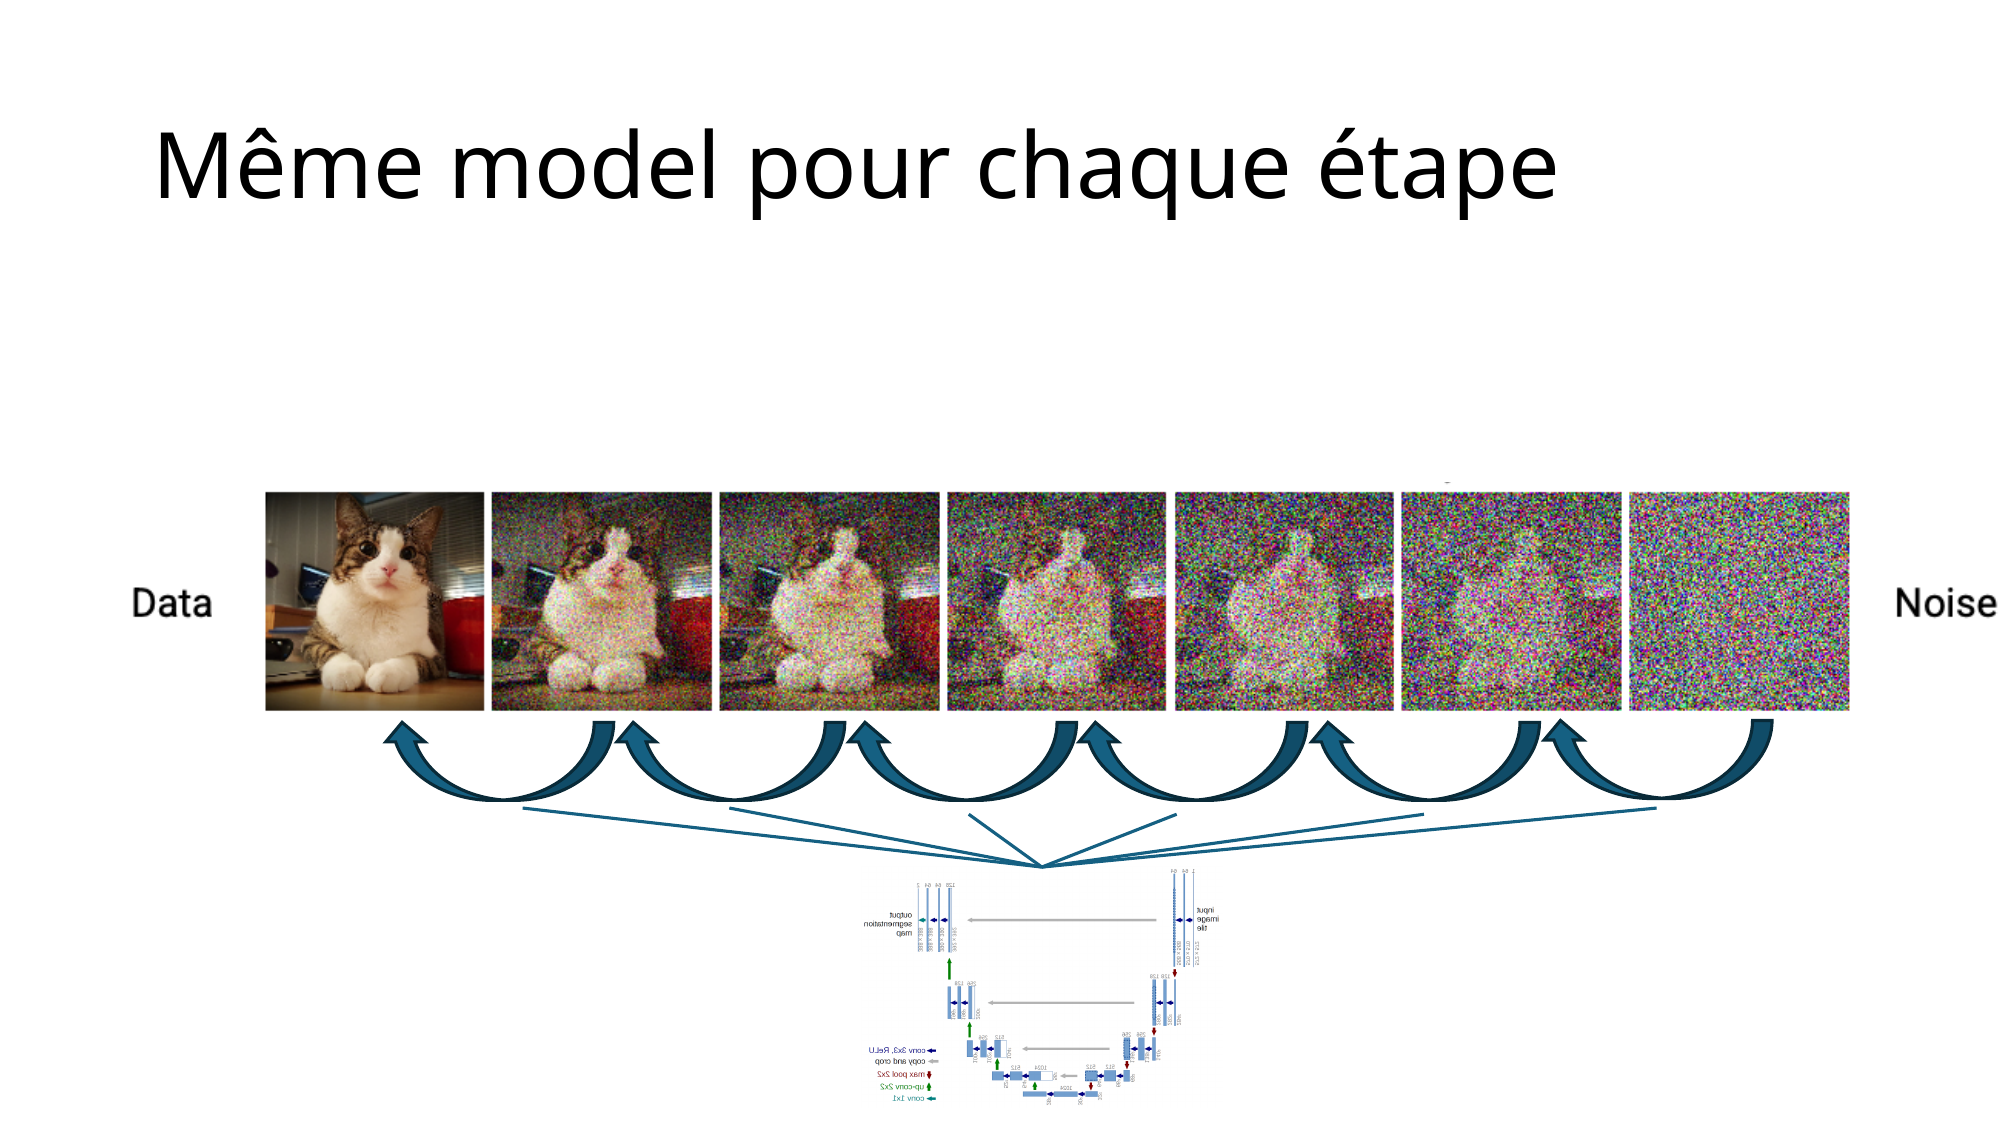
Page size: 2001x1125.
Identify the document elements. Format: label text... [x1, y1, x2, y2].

picture [860, 868, 1223, 1108]
picture [57, 481, 2001, 723]
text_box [968, 813, 1041, 868]
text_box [1041, 807, 1658, 868]
text_box [1075, 723, 1309, 802]
text_box [1308, 723, 1542, 802]
text_box [382, 723, 616, 802]
text_box [845, 723, 1079, 802]
text_box [1540, 723, 1774, 801]
title Même model pour chaque étape [137, 59, 1863, 278]
text_box [613, 723, 847, 802]
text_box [522, 807, 728, 868]
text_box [728, 807, 1041, 868]
